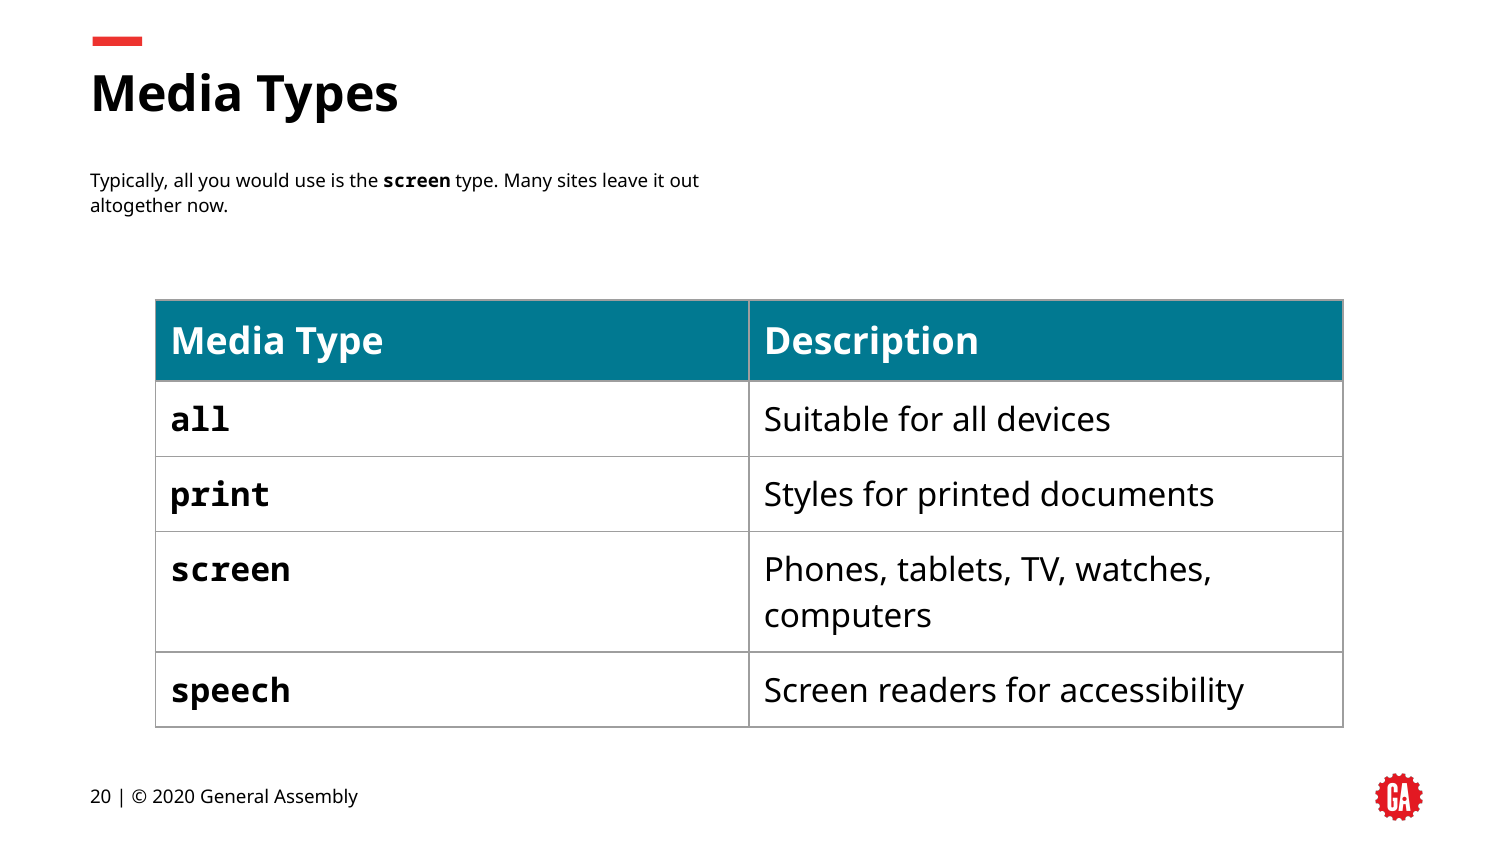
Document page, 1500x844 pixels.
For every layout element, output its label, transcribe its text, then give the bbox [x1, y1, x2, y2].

picture [1373, 771, 1425, 823]
table_cell screen [156, 532, 748, 651]
table_cell Styles for printed documents [750, 457, 1342, 531]
table_cell Phones, tablets, TV, watches, computers [750, 532, 1342, 651]
slide_number 20 | © 2020 General Assembly [75, 764, 465, 830]
table_cell speech [156, 653, 748, 726]
table_cell Suitable for all devices [750, 382, 1342, 456]
title Media Types [75, 46, 1473, 140]
table_cell Screen readers for accessibility [750, 653, 1342, 726]
table_cell all [156, 382, 748, 456]
table_cell print [156, 457, 748, 531]
list Typically, all you would use is the screen type. Many sites leave it out altogether now. [75, 150, 1424, 301]
table_header Description [750, 301, 1342, 380]
table_header Media Type [156, 301, 748, 380]
